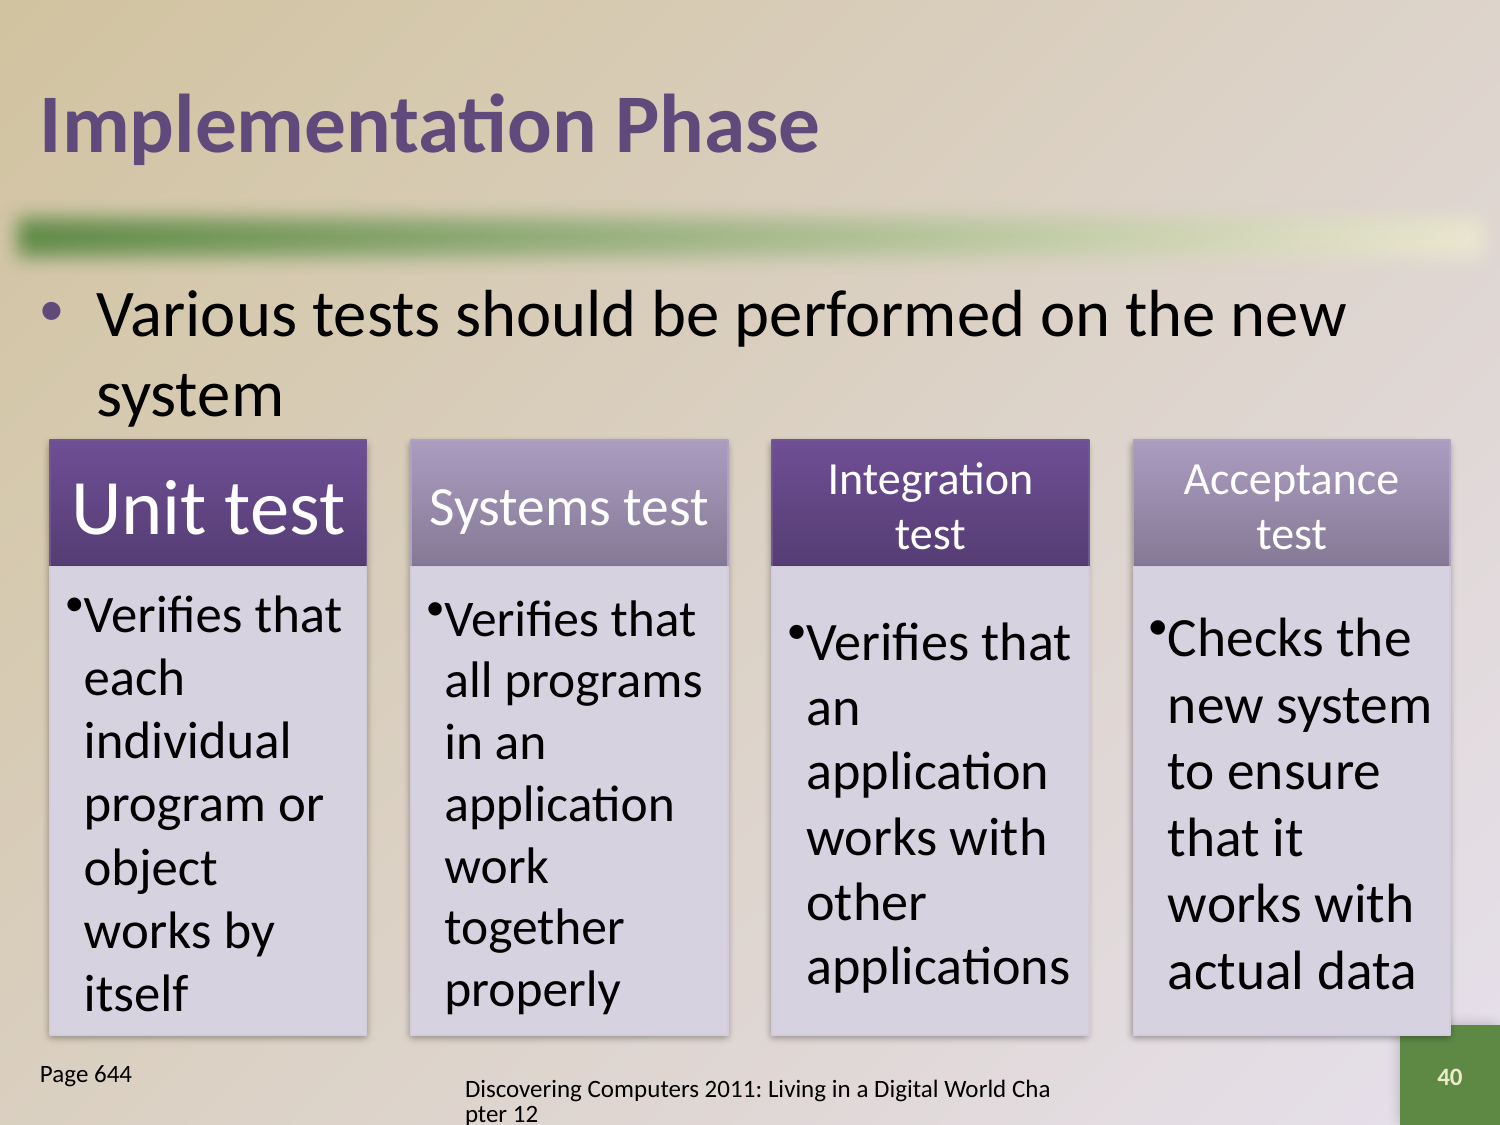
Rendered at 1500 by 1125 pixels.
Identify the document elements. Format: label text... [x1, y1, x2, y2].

footer Discovering Computers 2011: Living in a Digital World Chapter 12 [450, 1059, 1075, 1125]
list Page 644 [24, 1050, 300, 1125]
slide_number 40 [1400, 1025, 1500, 1125]
list Various tests should be performed on the new system [24, 262, 1475, 1025]
title Implementation Phase [24, 24, 1475, 213]
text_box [49, 424, 1451, 1051]
